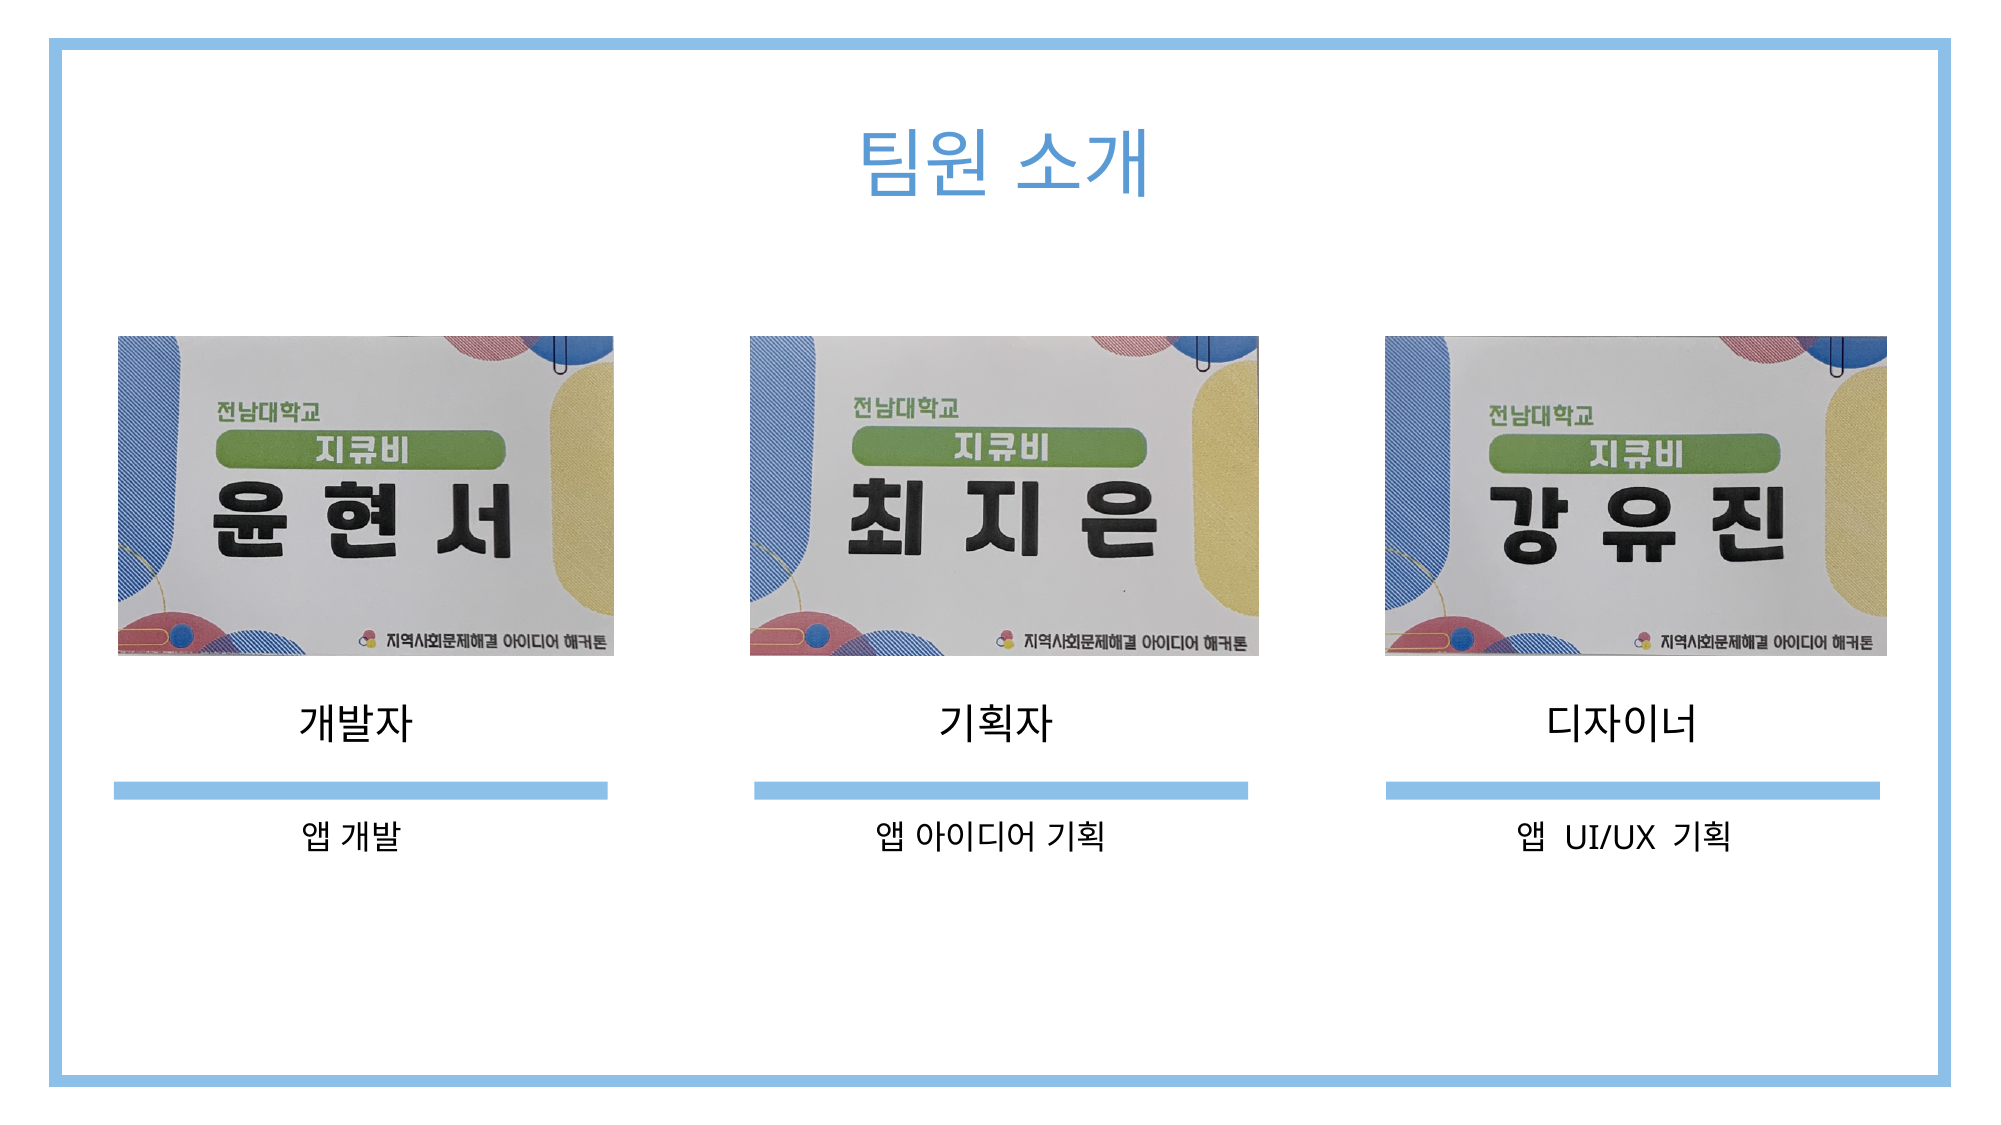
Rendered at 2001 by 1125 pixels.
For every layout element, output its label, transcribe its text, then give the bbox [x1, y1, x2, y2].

text_box 팀원 소개 [791, 123, 1218, 211]
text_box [113, 336, 1887, 865]
